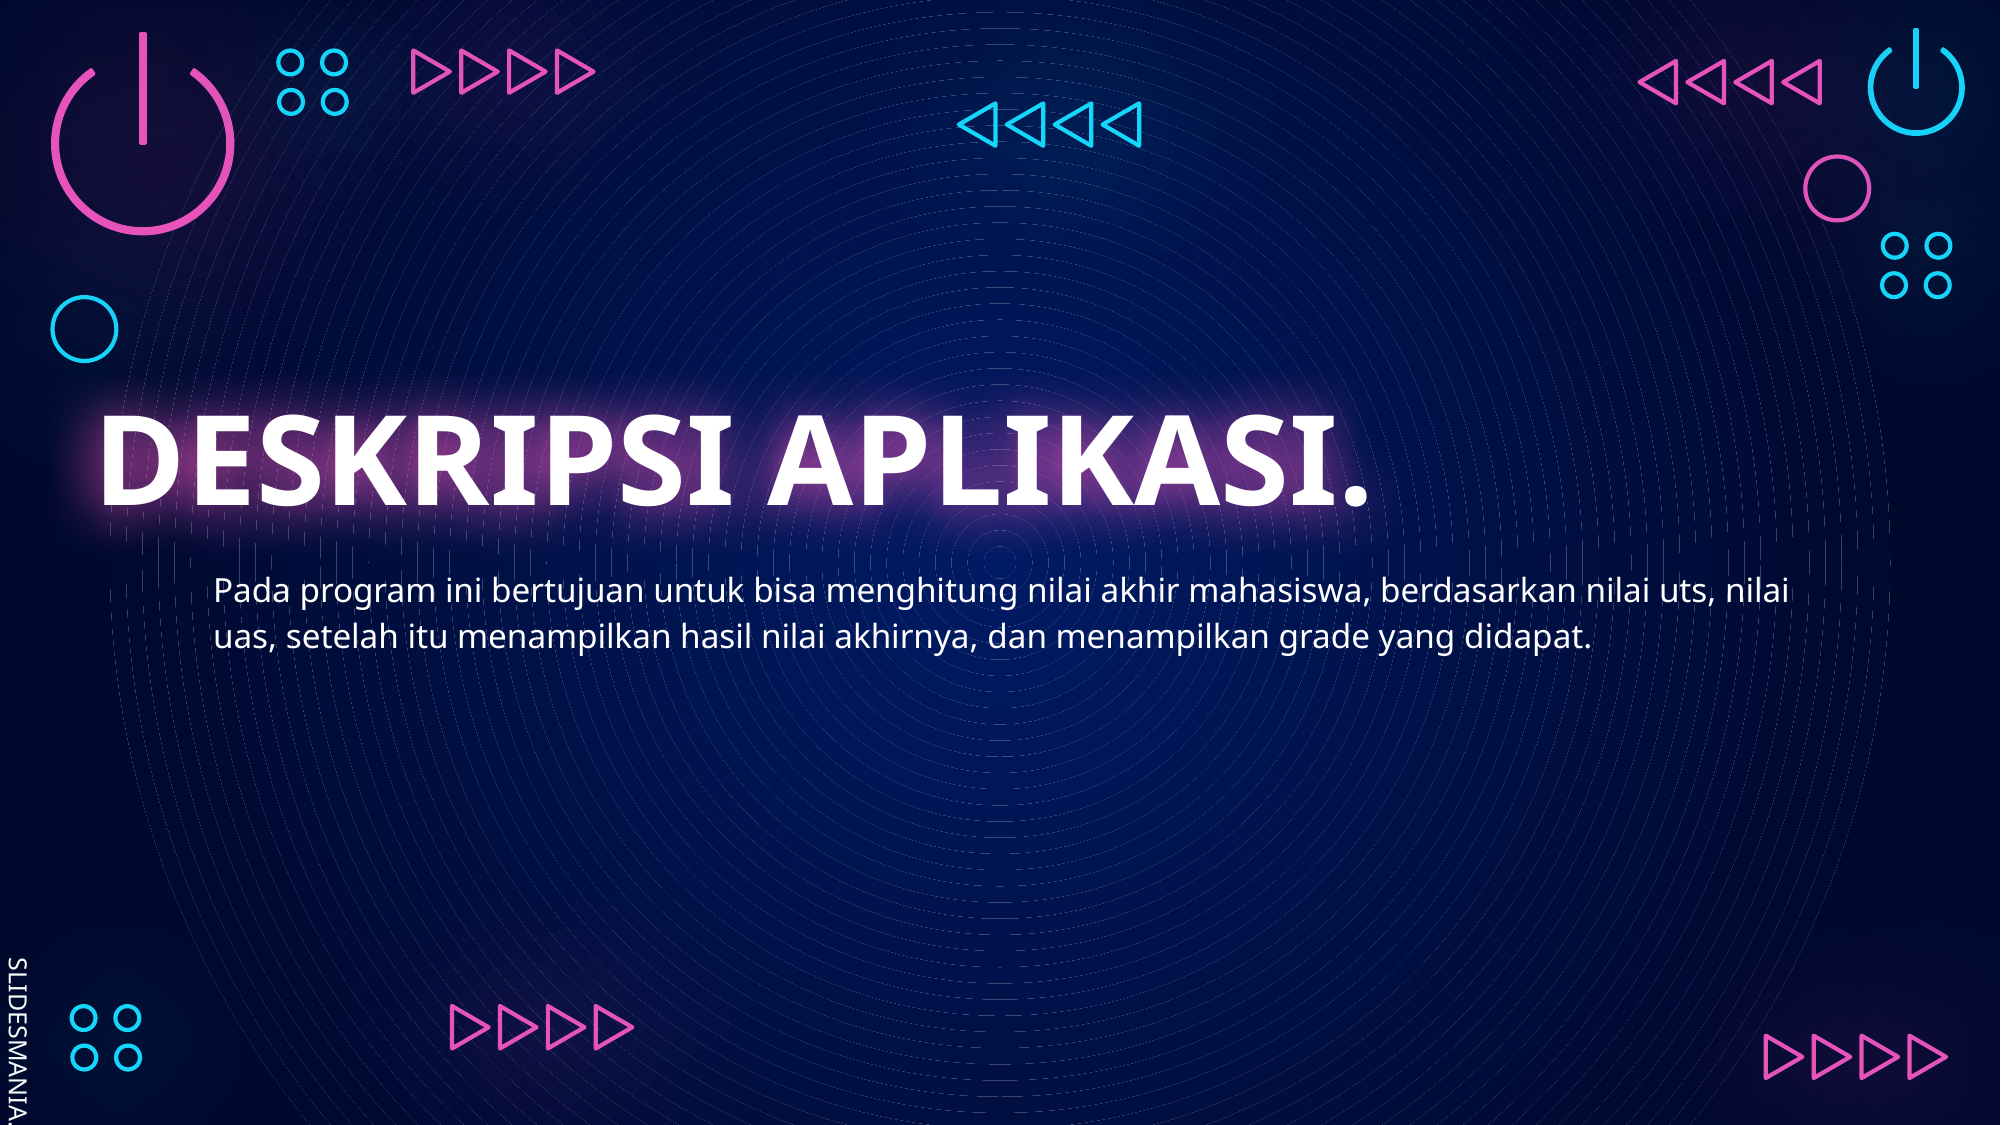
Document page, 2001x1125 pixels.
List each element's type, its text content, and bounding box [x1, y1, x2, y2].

title DESKRIPSI APLIKASI. [73, 360, 1764, 486]
list Pada program ini bertujuan untuk bisa menghitung nilai akhir mahasiswa, berdasarkan nilai uts, nilai uas, setelah itu menampilkan hasil nilai akhirnya, dan menampilkan grade yang didapat. [193, 543, 1884, 808]
